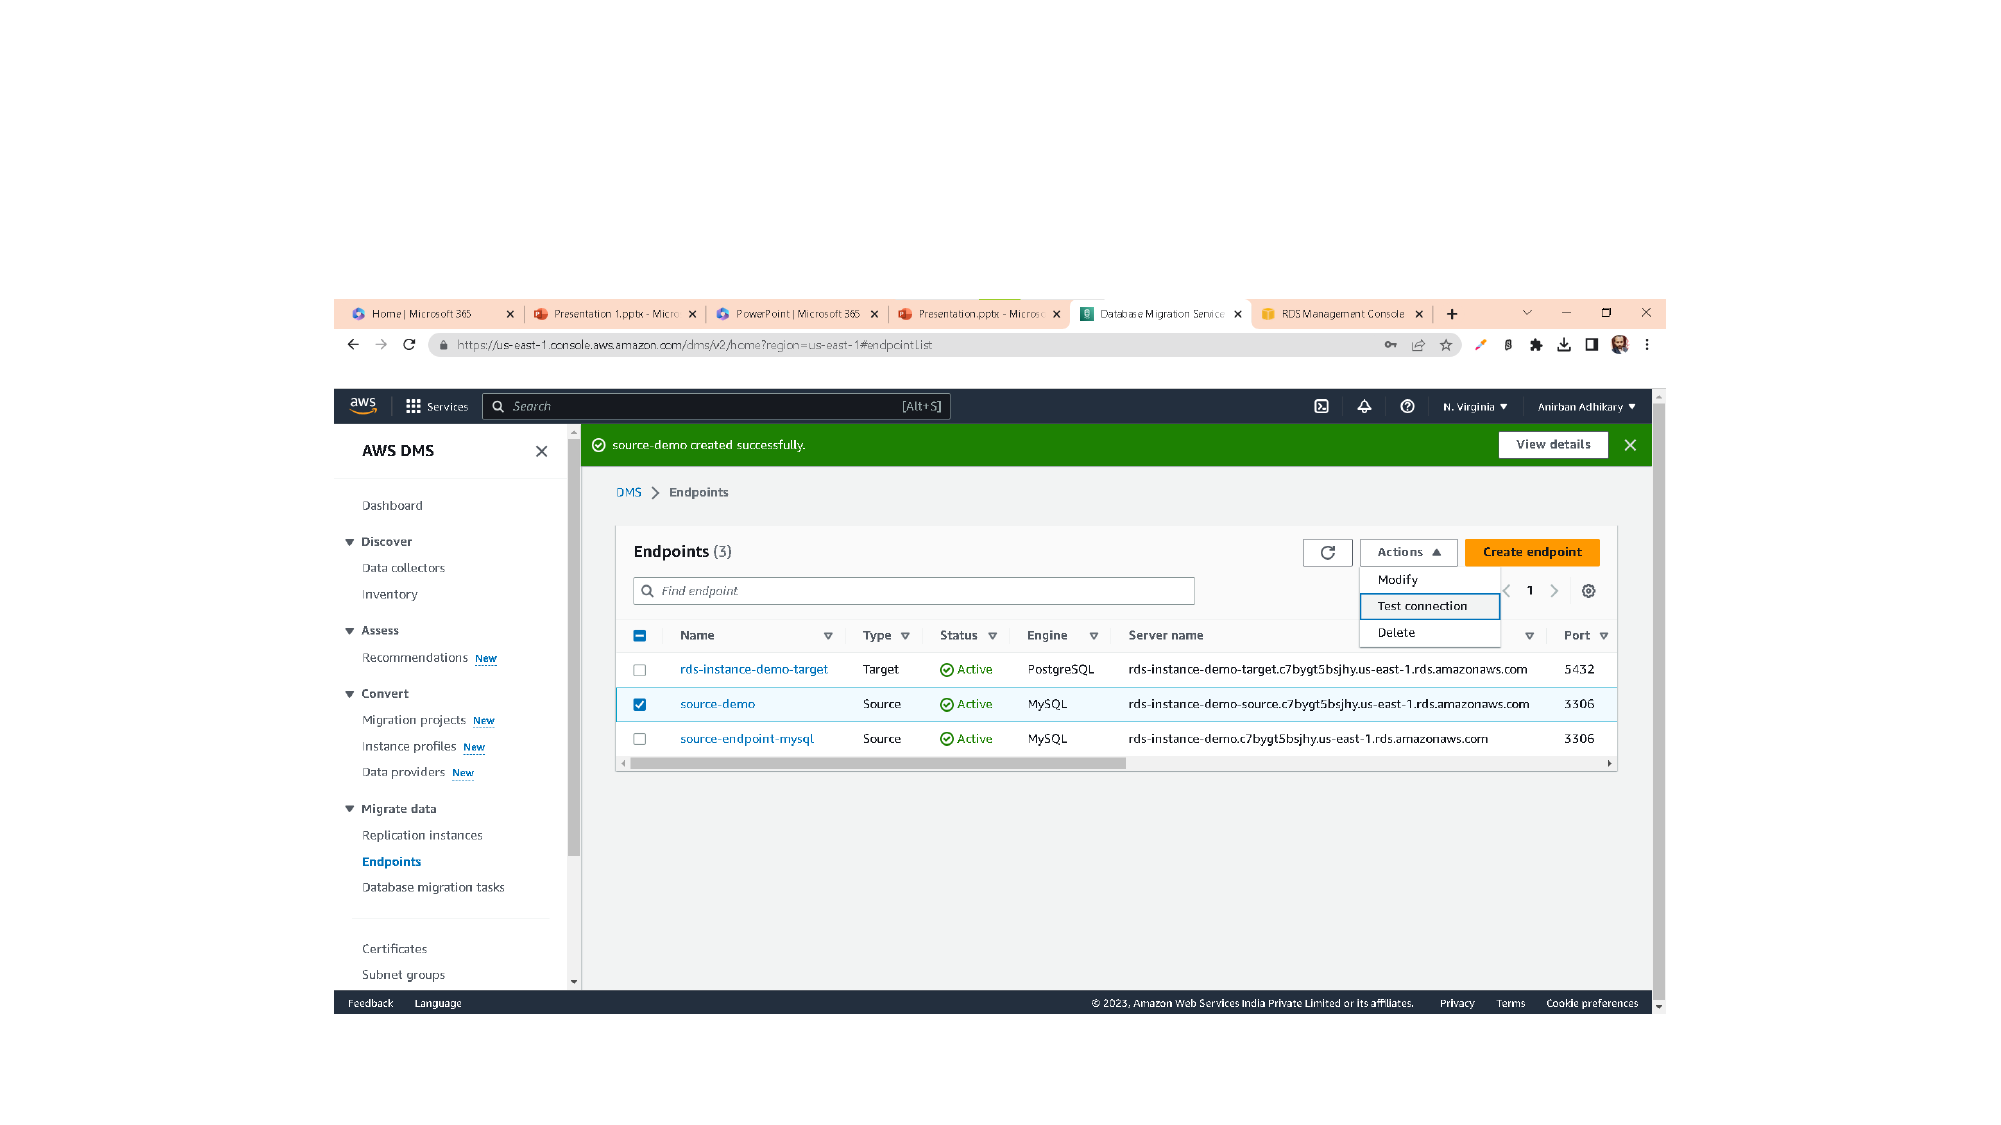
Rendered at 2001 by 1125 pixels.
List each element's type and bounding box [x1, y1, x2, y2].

list [334, 299, 1666, 1014]
